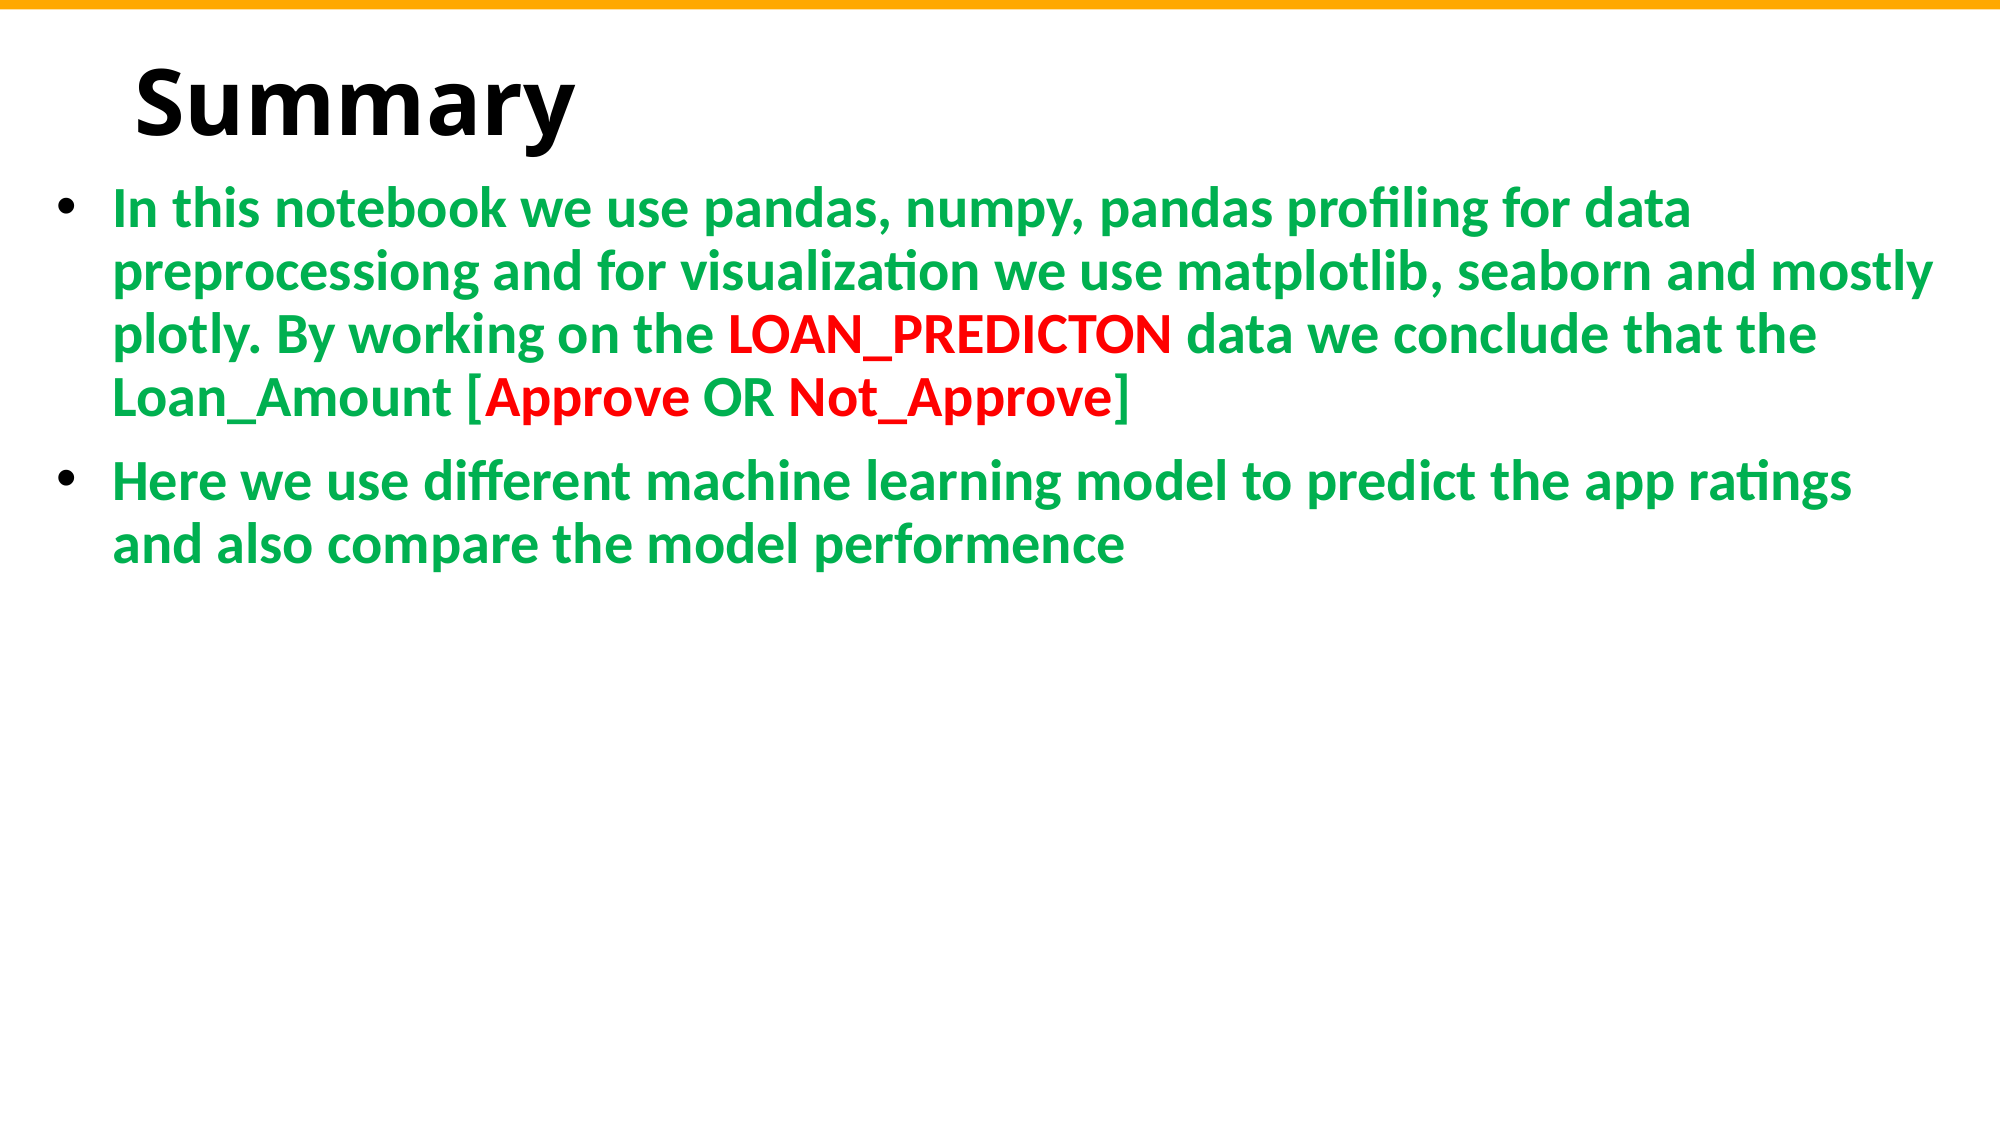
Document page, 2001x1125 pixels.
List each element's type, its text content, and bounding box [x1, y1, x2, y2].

title Summary [119, 36, 617, 169]
list In this notebook we use pandas, numpy, pandas profiling for data preprocessiong and for visualization we use matplotlib, seaborn and mostly plotly. By working on the LOAN_PREDICTON data we conclude that the Loan_Amount [Approve OR Not_Approve] Here we use different machine learning model to predict the app ratings and also compare the model performence [22, 169, 1970, 705]
